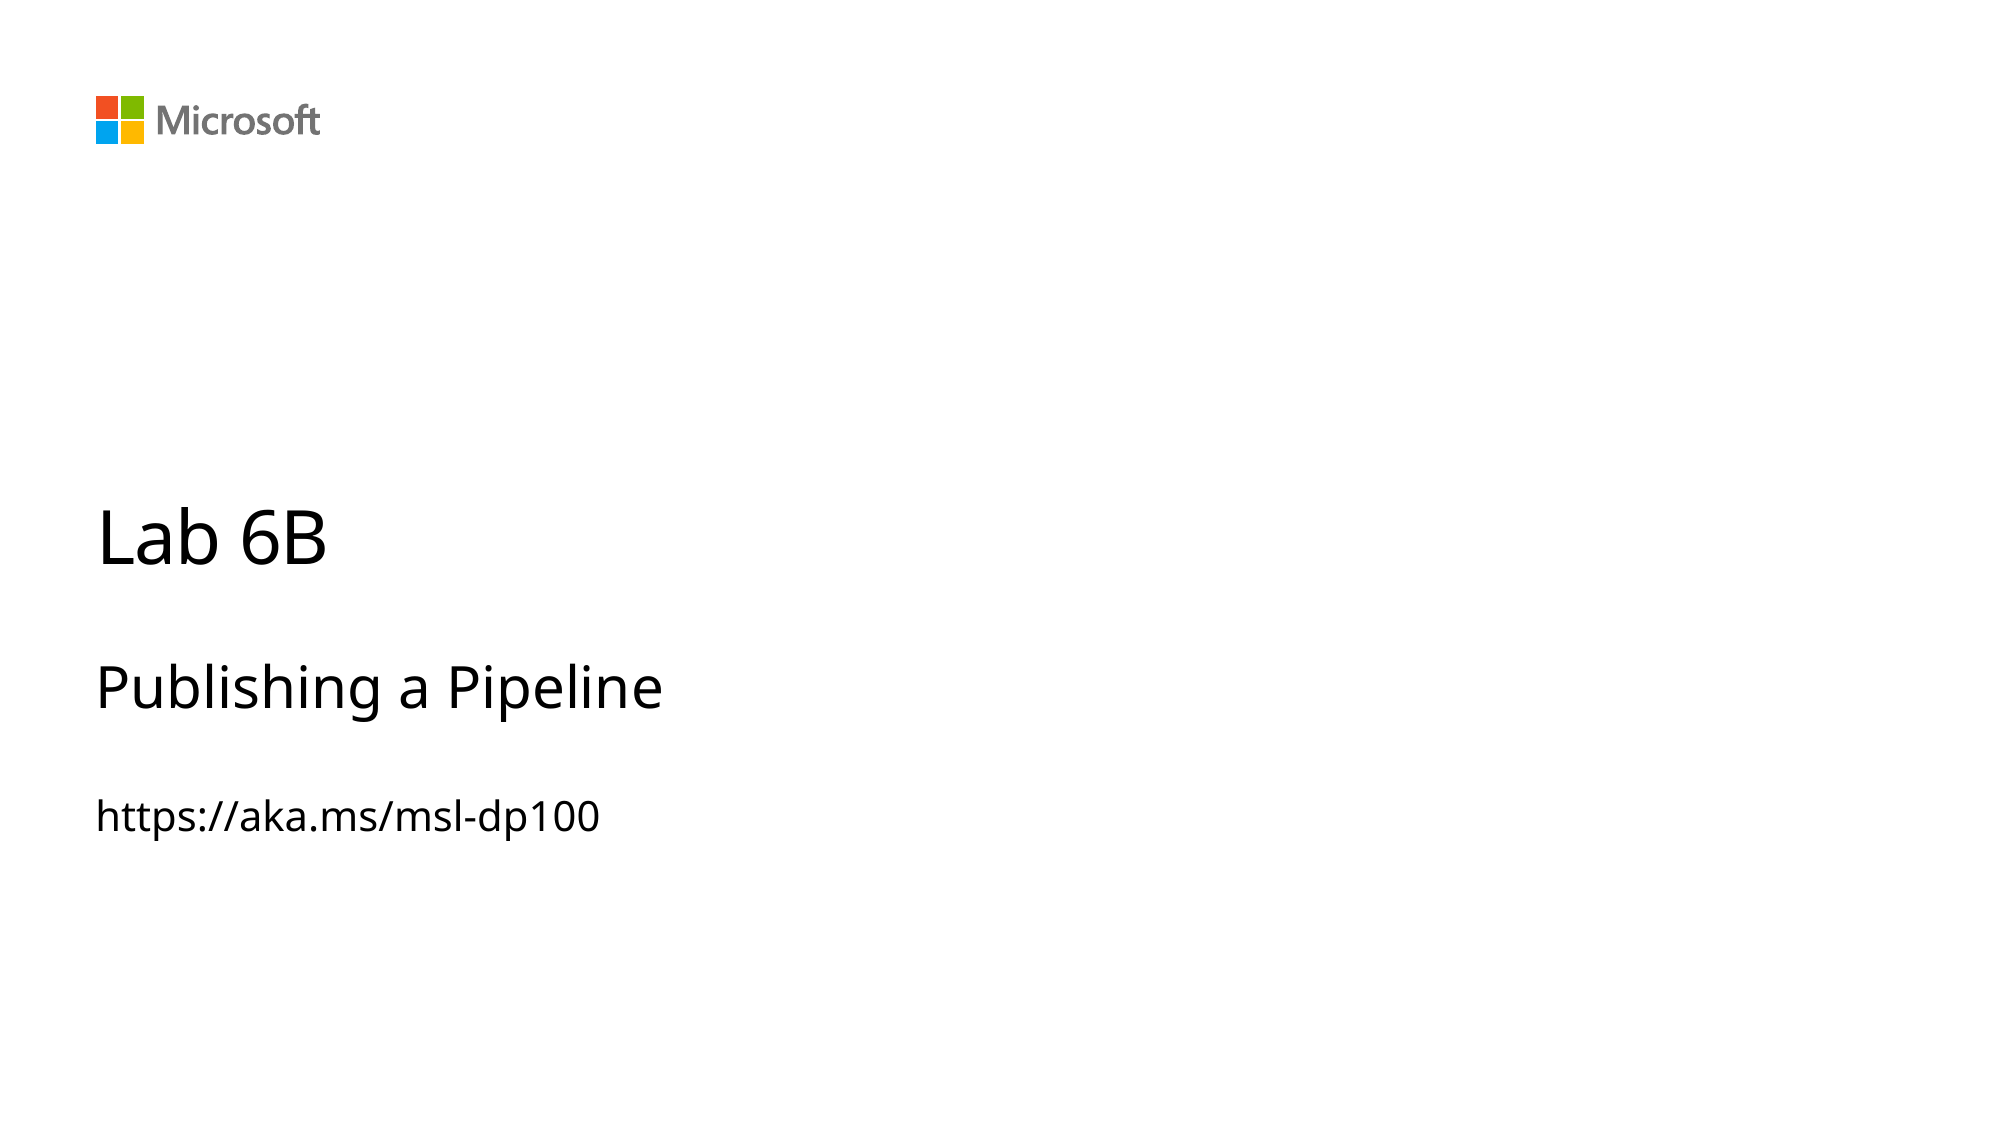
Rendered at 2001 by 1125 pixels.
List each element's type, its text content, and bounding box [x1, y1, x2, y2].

list Publishing a Pipeline https://aka.ms/msl-dp100 [95, 650, 1454, 842]
title Lab 6B [96, 488, 781, 580]
